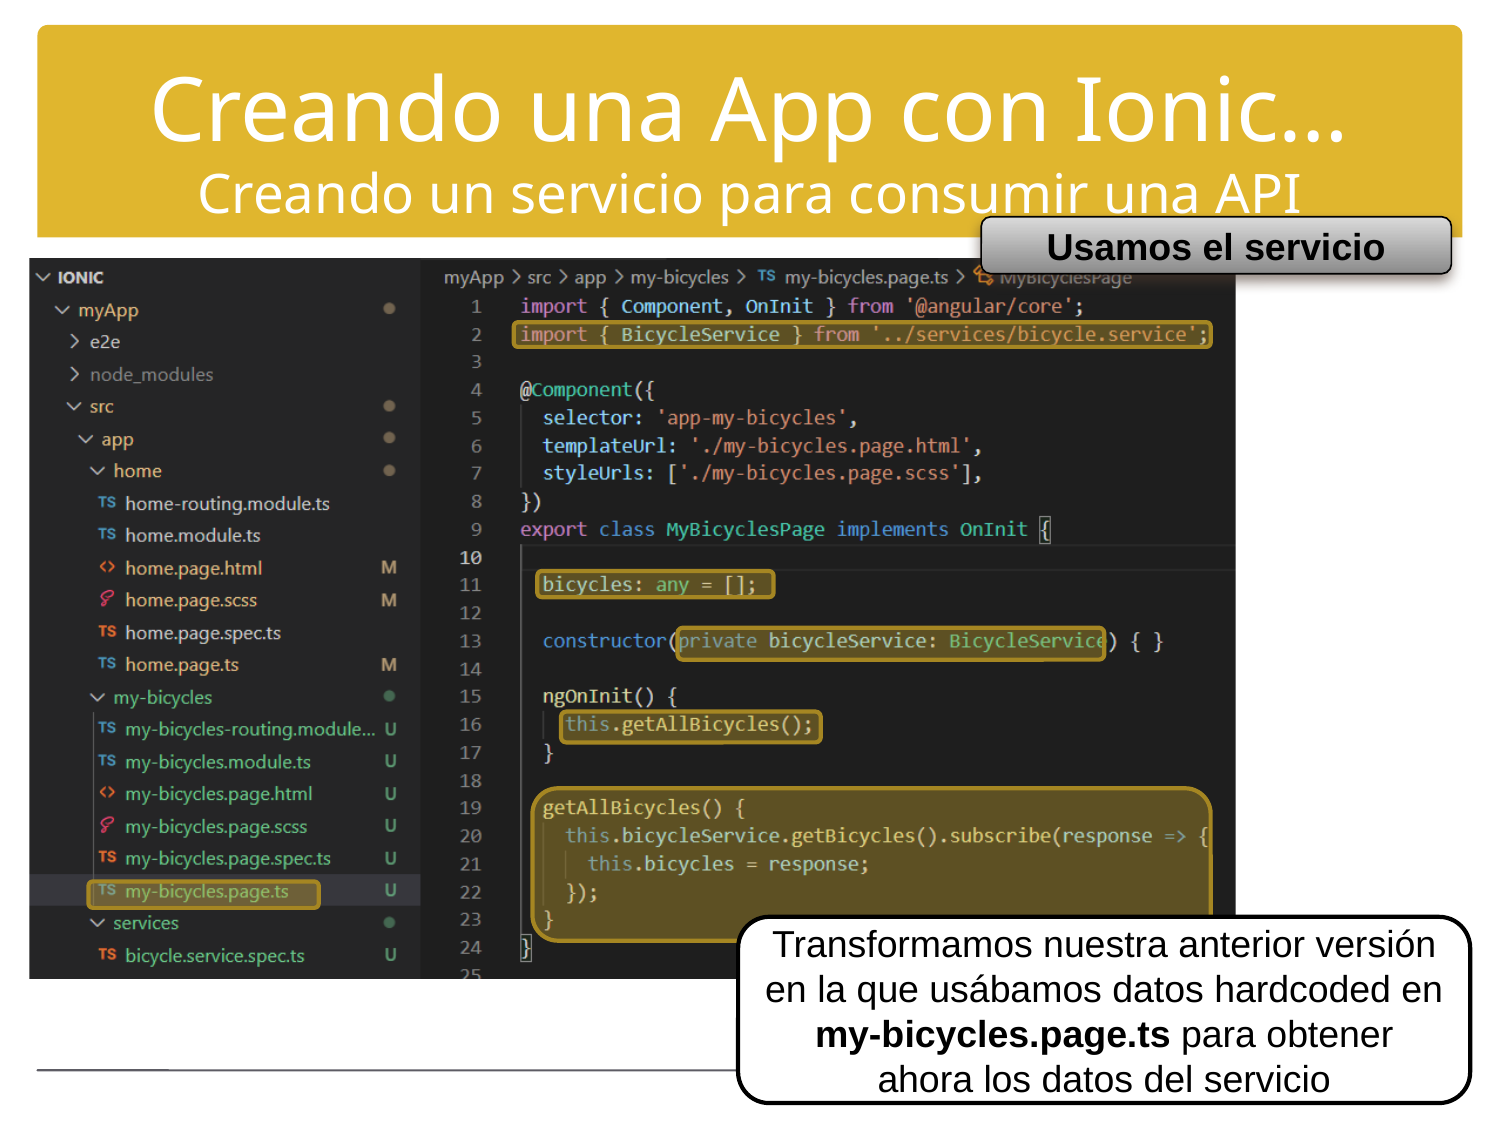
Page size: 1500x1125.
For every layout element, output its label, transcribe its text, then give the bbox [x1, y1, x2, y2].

text_box Usamos el servicio [980, 215, 1453, 275]
picture [29, 257, 1237, 979]
title Creando una App con Ionic… Creando un servicio para consumir una API [50, 45, 1450, 233]
text_box Transformamos nuestra anterior versión en la que usábamos datos hardcoded en my-bicycles.page.ts para obtener ahora los datos del servicio [735, 914, 1473, 1106]
